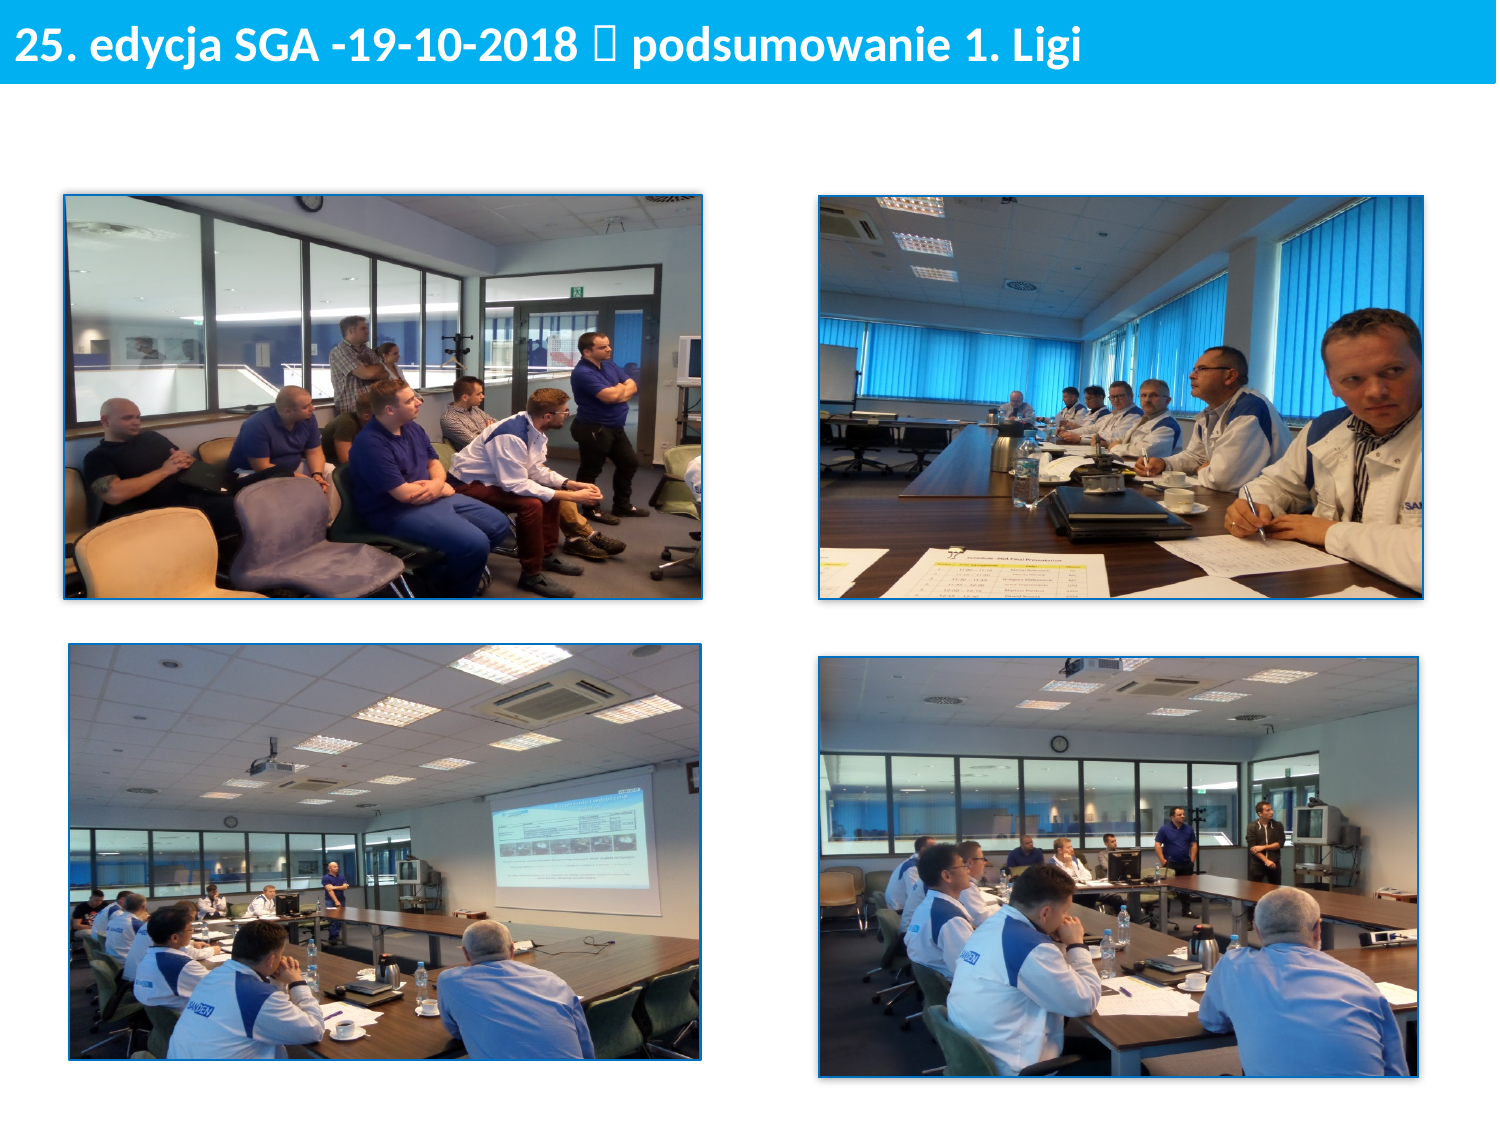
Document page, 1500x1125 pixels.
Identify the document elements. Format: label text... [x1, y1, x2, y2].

picture [70, 644, 700, 1059]
text_box 25. edycja SGA -19-10-2018  podsumowanie 1. Ligi [0, 0, 1496, 84]
picture [820, 657, 1418, 1077]
picture [820, 196, 1422, 599]
picture [64, 196, 701, 599]
